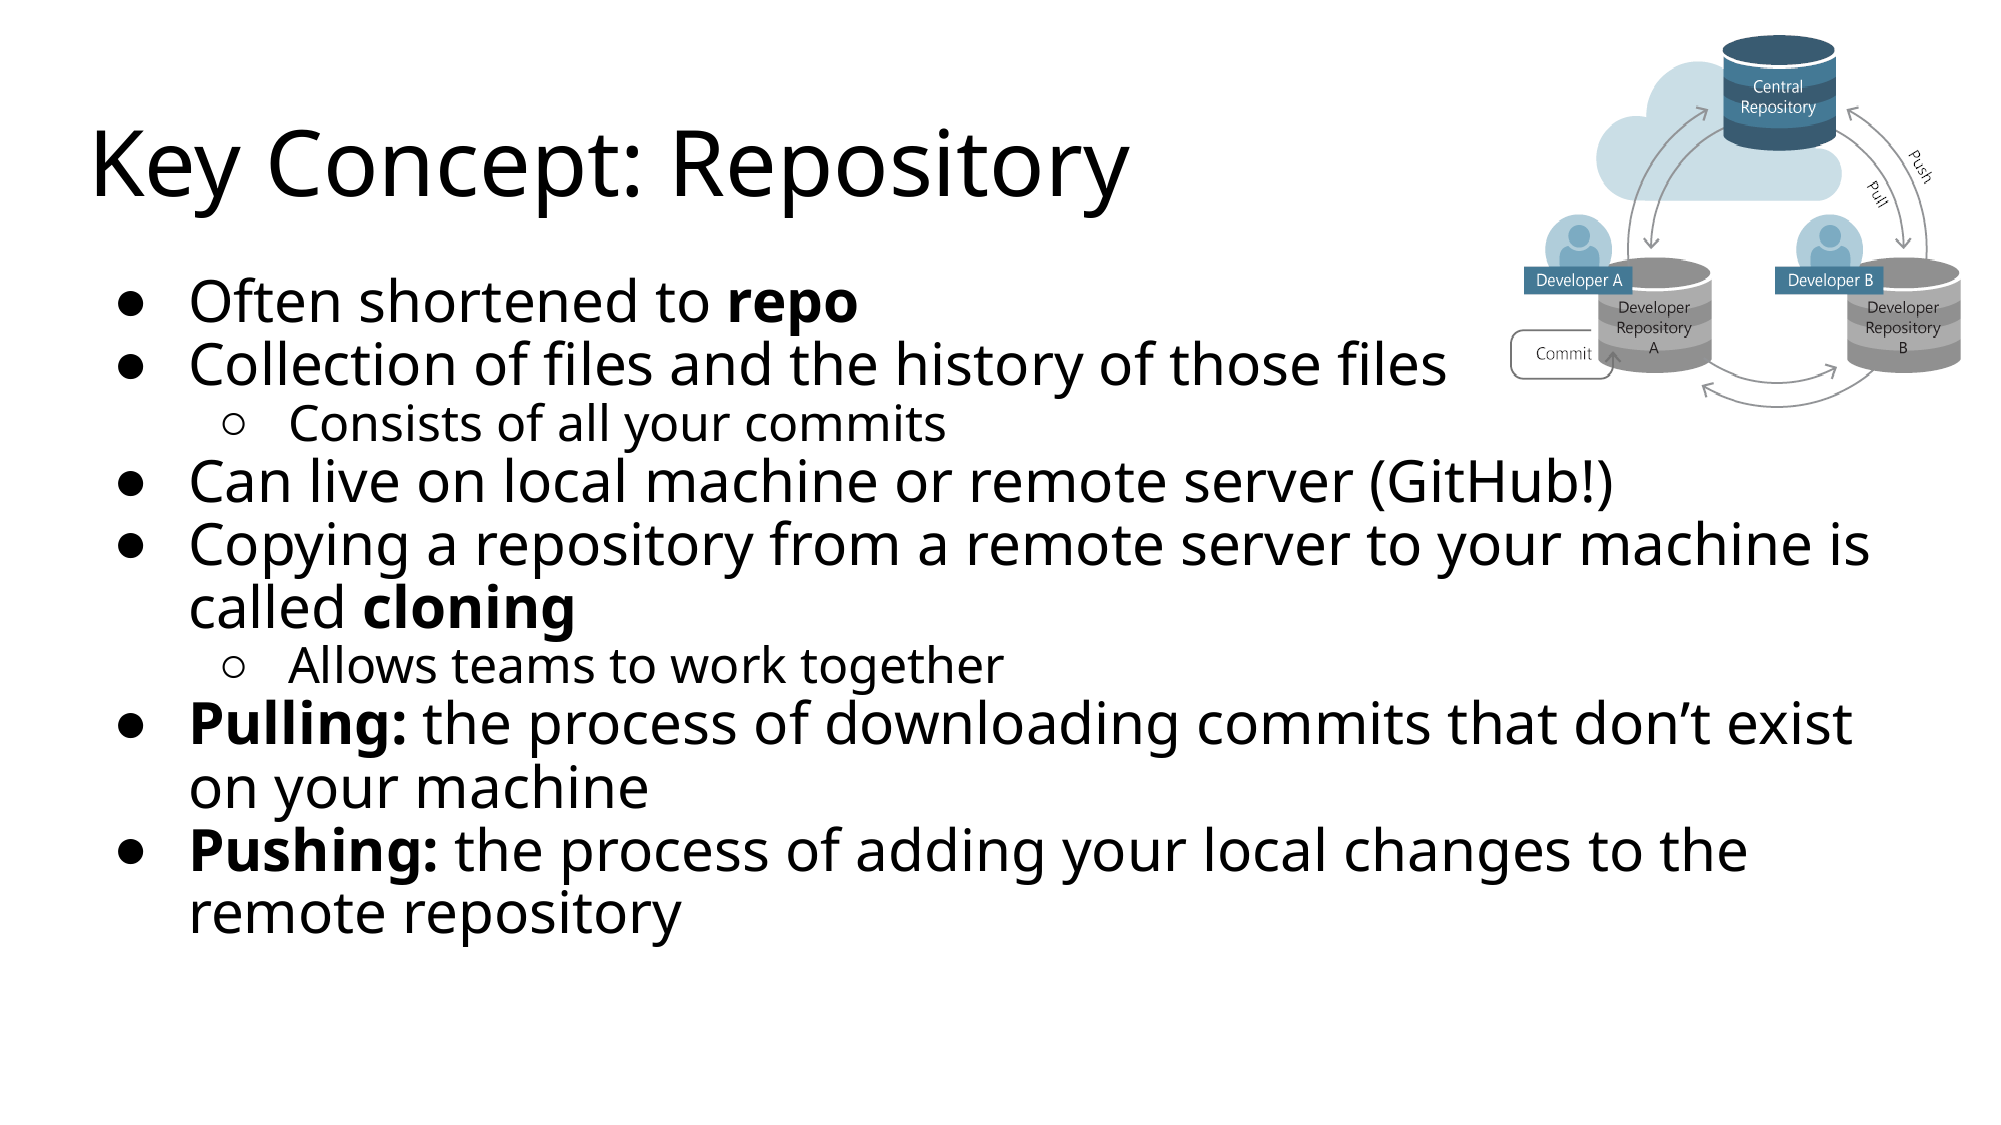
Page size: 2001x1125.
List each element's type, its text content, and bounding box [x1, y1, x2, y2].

title Key Concept: Repository [68, 97, 1504, 223]
list Often shortened to repo Collection of files and the history of those files Consists of all your commits Can live on local machine or remote server (GitHub!) Copying a repository from a remote server to your machine is called cloning Allows teams to work together Pulling: the process of downloading commits that don’t exist on your machine Pushing: the process of adding your local changes to the remote repository [68, 252, 1932, 1000]
picture [1504, 29, 1966, 414]
